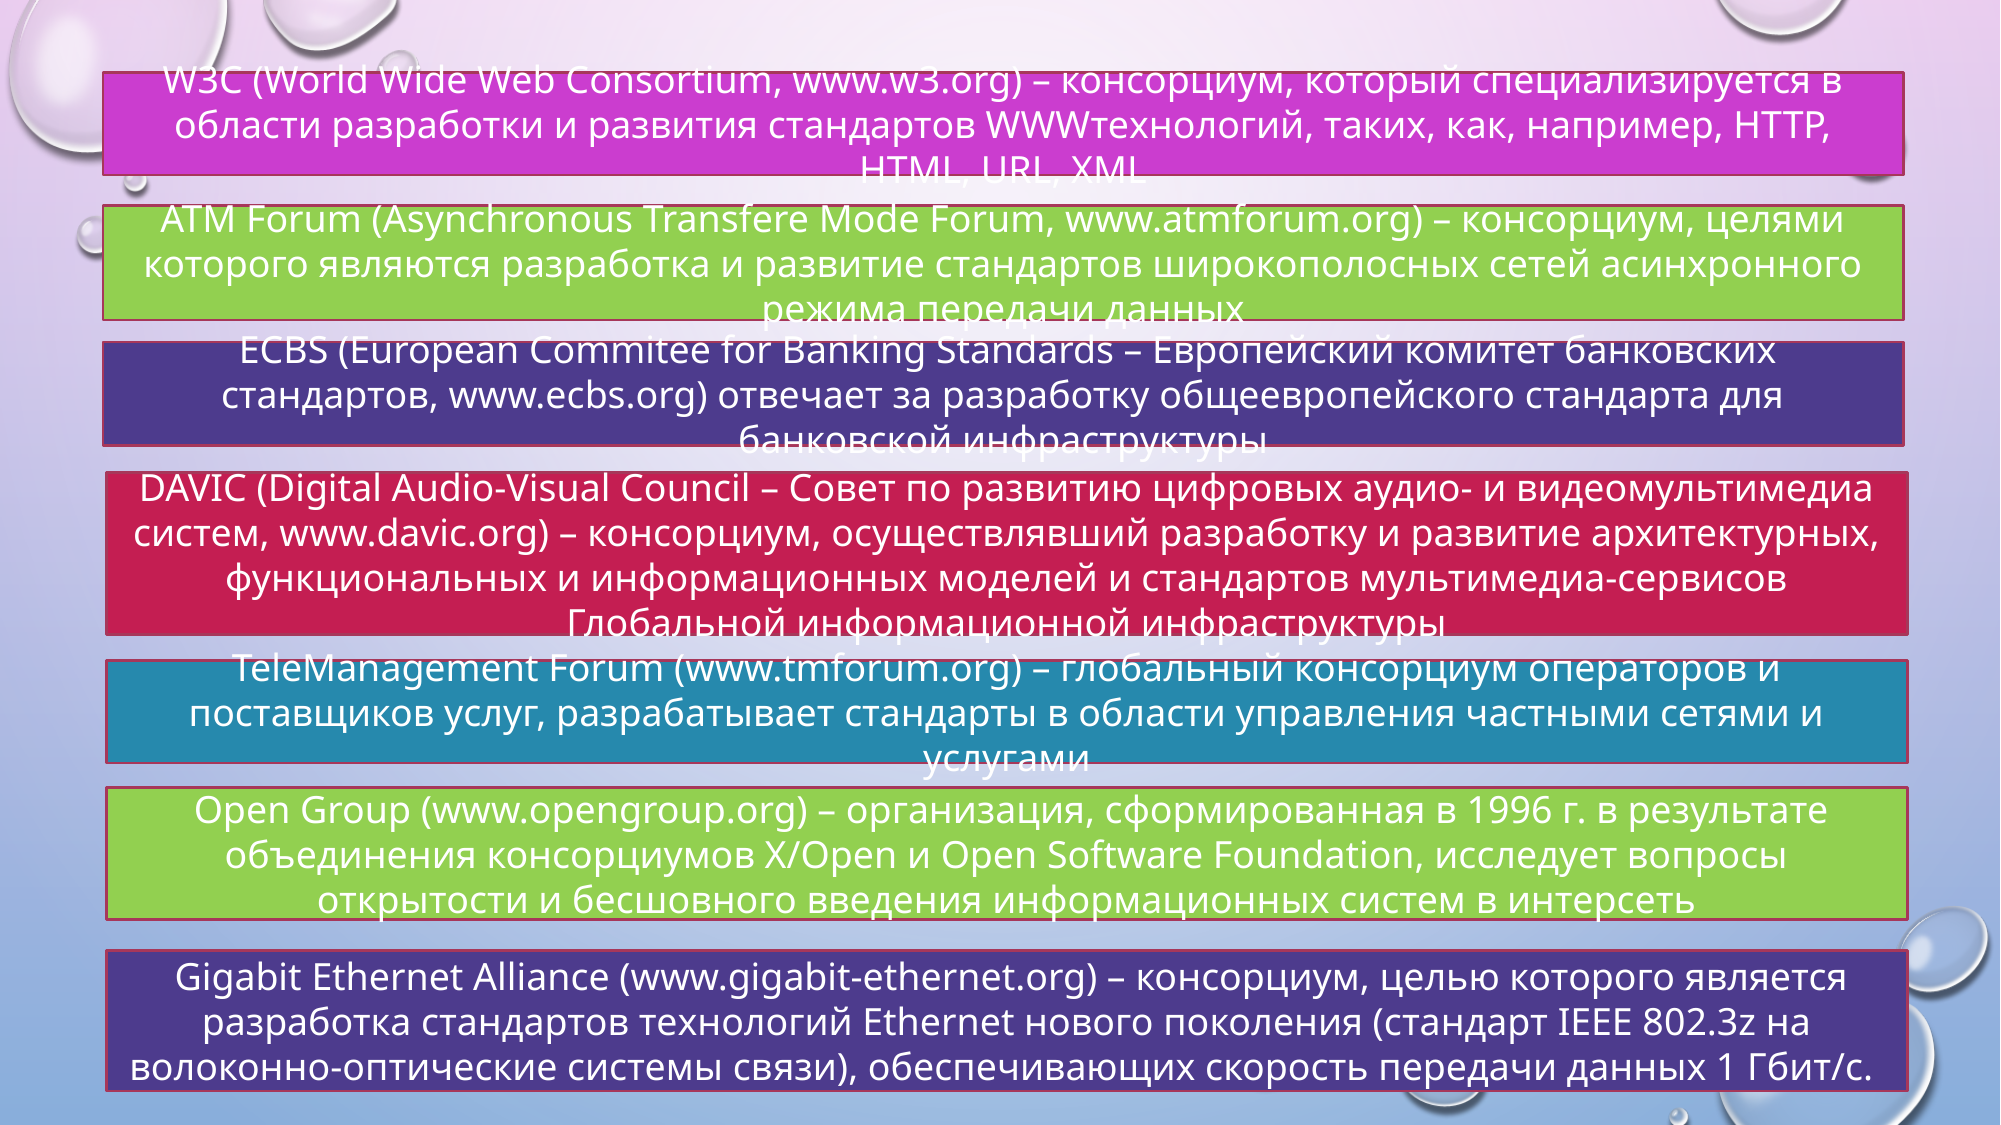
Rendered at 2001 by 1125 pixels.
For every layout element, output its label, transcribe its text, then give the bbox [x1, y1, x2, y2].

text_box ATM Forum (Asynchronous Transfere Mode Forum, www.atmforum.org) – консорциум, целями которого являются разработка и развитие стандартов широкополосных сетей асинхронного режима передачи данных [102, 204, 1905, 321]
text_box W3C (World Wide Web Consortium, www.w3.org) – консорциум, который специализируется в области разработки и развития стандартов WWWтехнологий, таких, как, например, HTTP, HTML, URL, XML [102, 71, 1905, 176]
picture [0, 0, 2000, 1125]
text_box Gigabit Ethernet Alliance (www.gigabit-ethernet.org) – консорциум, целью которого является разработка стандартов технологий Ethernet нового поколения (стандарт IEEE 802.3z на волоконно-оптические системы связи), обеспечивающих скорость передачи данных 1 Гбит/с. [105, 949, 1909, 1092]
text_box Open Group (www.opengroup.org) – организация, сформированная в 1996 г. в результате объединения консорциумов X/Open и Open Software Foundation, исследует вопросы открытости и бесшовного введения информационных систем в интерсеть [105, 786, 1909, 921]
text_box ECBS (European Commitee for Banking Standards – Европейский комитет банковских стандартов, www.ecbs.org) отвечает за разработку общеевропейского стандарта для банковской инфраструктуры [102, 341, 1905, 447]
text_box DAVIC (Digital Audio-Visual Council – Совет по развитию цифровых аудио- и видеомультимедиа систем, www.davic.org) – консорциум, осуществлявший разработку и развитие архитектурных, функциональных и информационных моделей и стандартов мультимедиа-сервисов Глобальной информационной инфраструктуры [105, 471, 1909, 636]
text_box TeleManagement Forum (www.tmforum.org) – глобальный консорциум операторов и поставщиков услуг, разрабатывает стандарты в области управления частными сетями и услугами [105, 659, 1909, 764]
